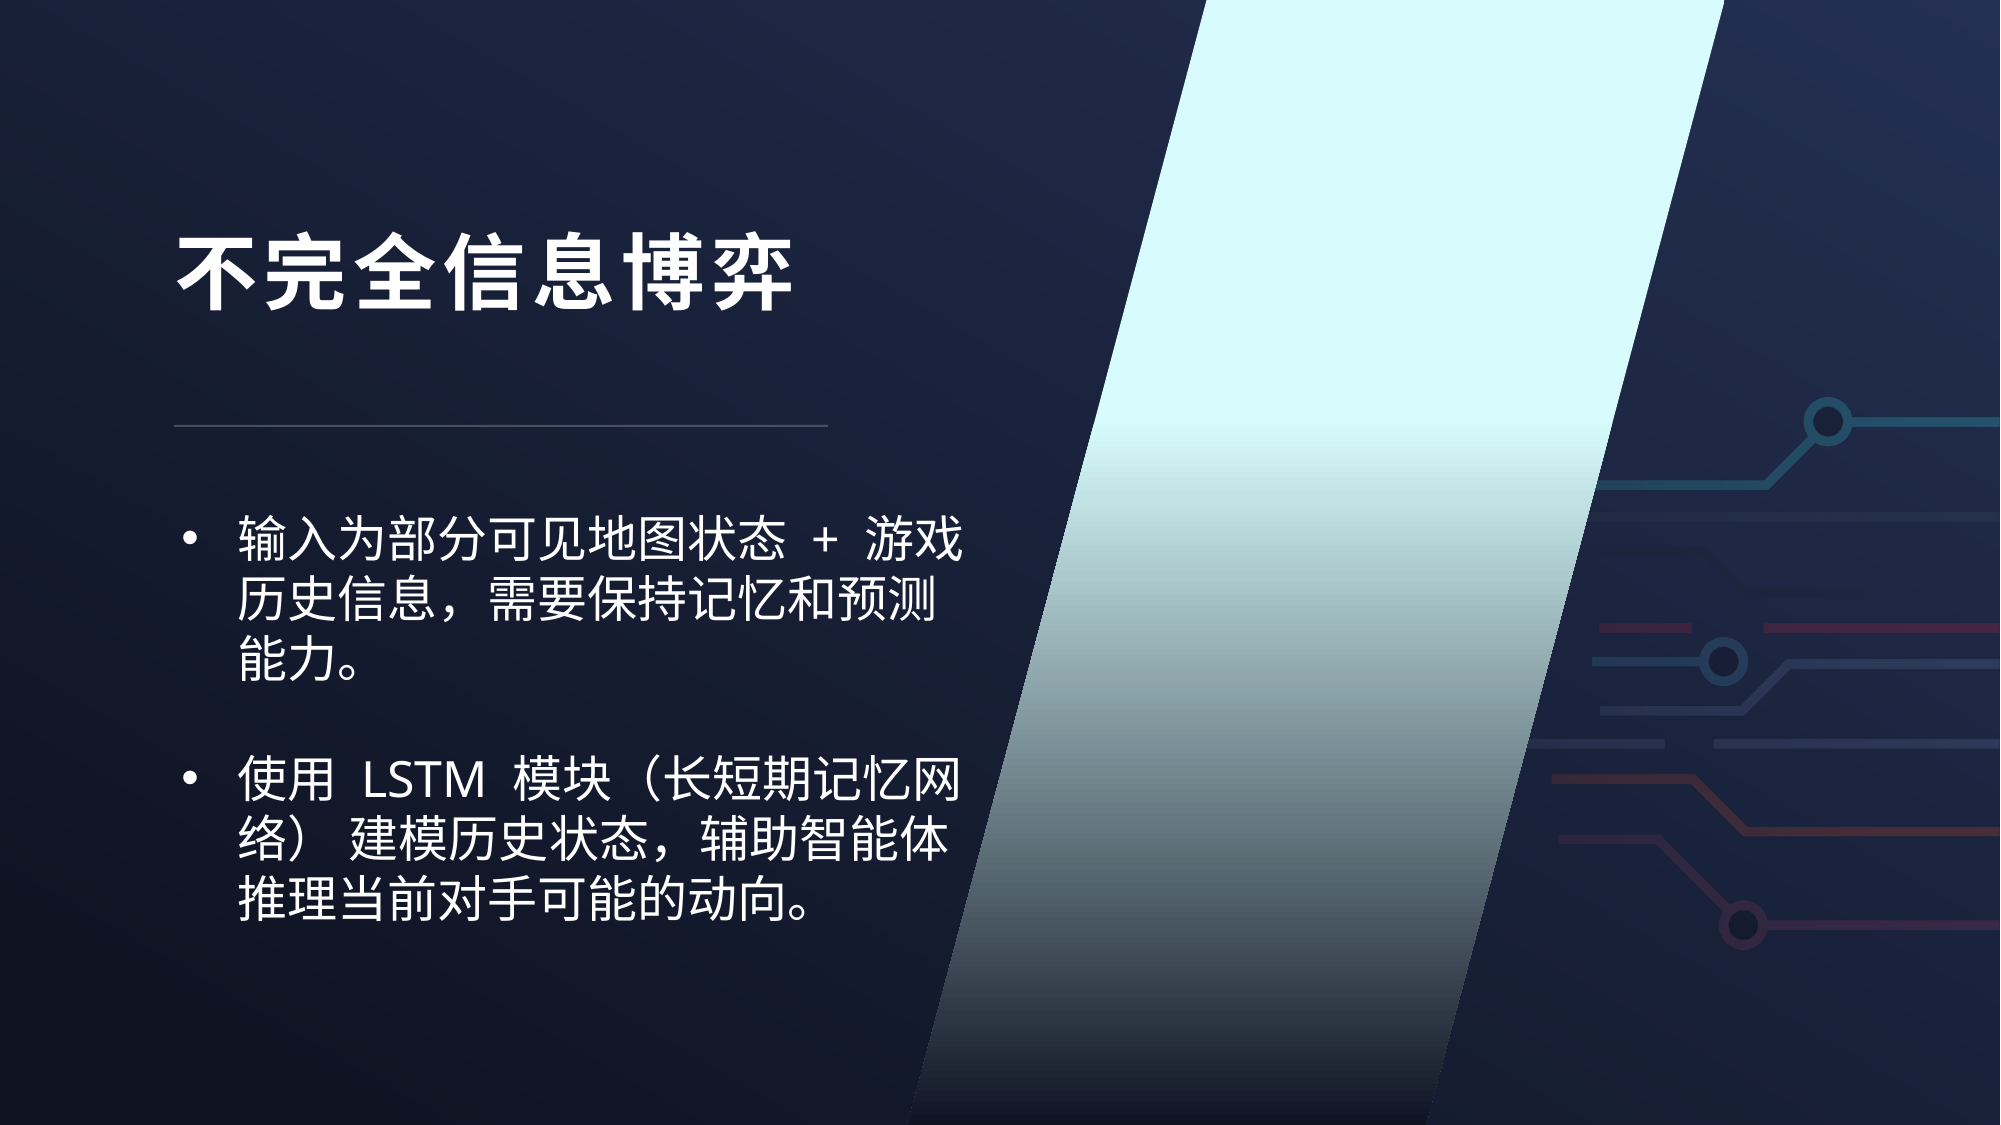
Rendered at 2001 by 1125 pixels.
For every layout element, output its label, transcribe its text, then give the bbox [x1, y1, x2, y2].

text_box 不完全信息博弈 [174, 153, 844, 387]
text_box 输入为部分可见地图状态 + 游戏历史信息，需要保持记忆和预测能力。 使用 LSTM 模块（长短期记忆网络） 建模历史状态，辅助智能体推理当前对手可能的动向。 [166, 499, 1000, 935]
text_box [906, 0, 1726, 1125]
